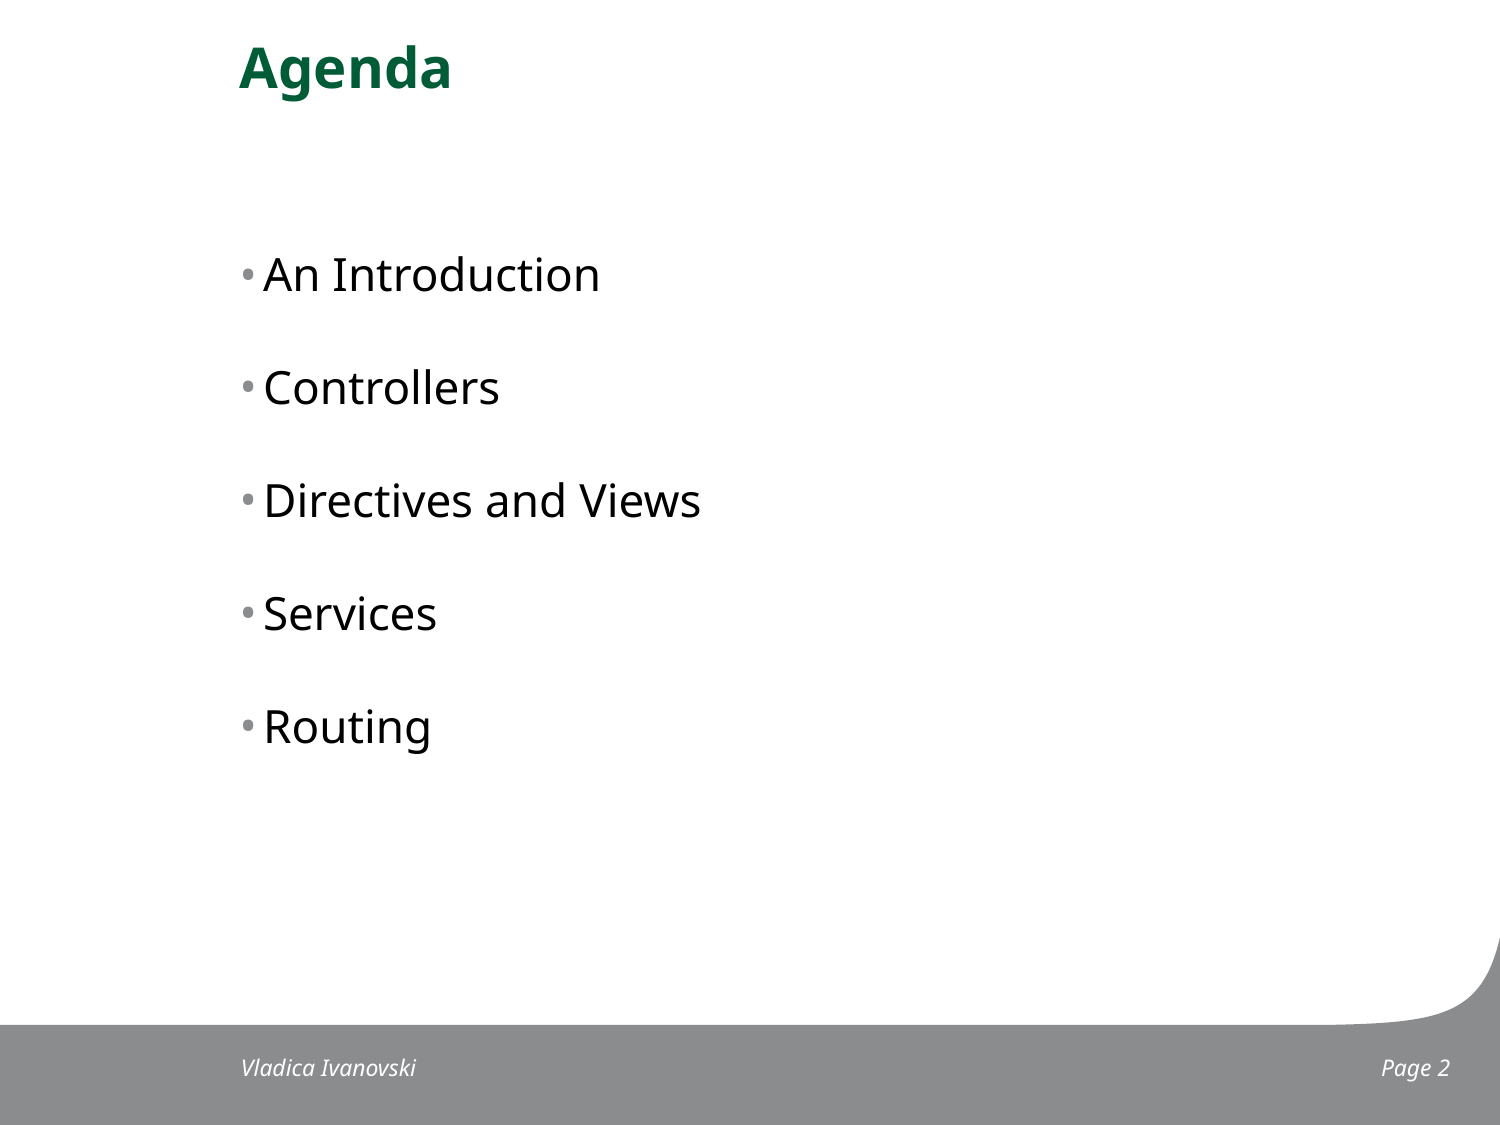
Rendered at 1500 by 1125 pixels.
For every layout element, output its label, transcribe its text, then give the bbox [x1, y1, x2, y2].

footer Vladica Ivanovski [240, 1053, 729, 1085]
list An Introduction Controllers Directives and Views Services Routing [239, 256, 1452, 998]
title Agenda [239, 45, 1452, 213]
slide_number Page 2 [1066, 1053, 1451, 1085]
